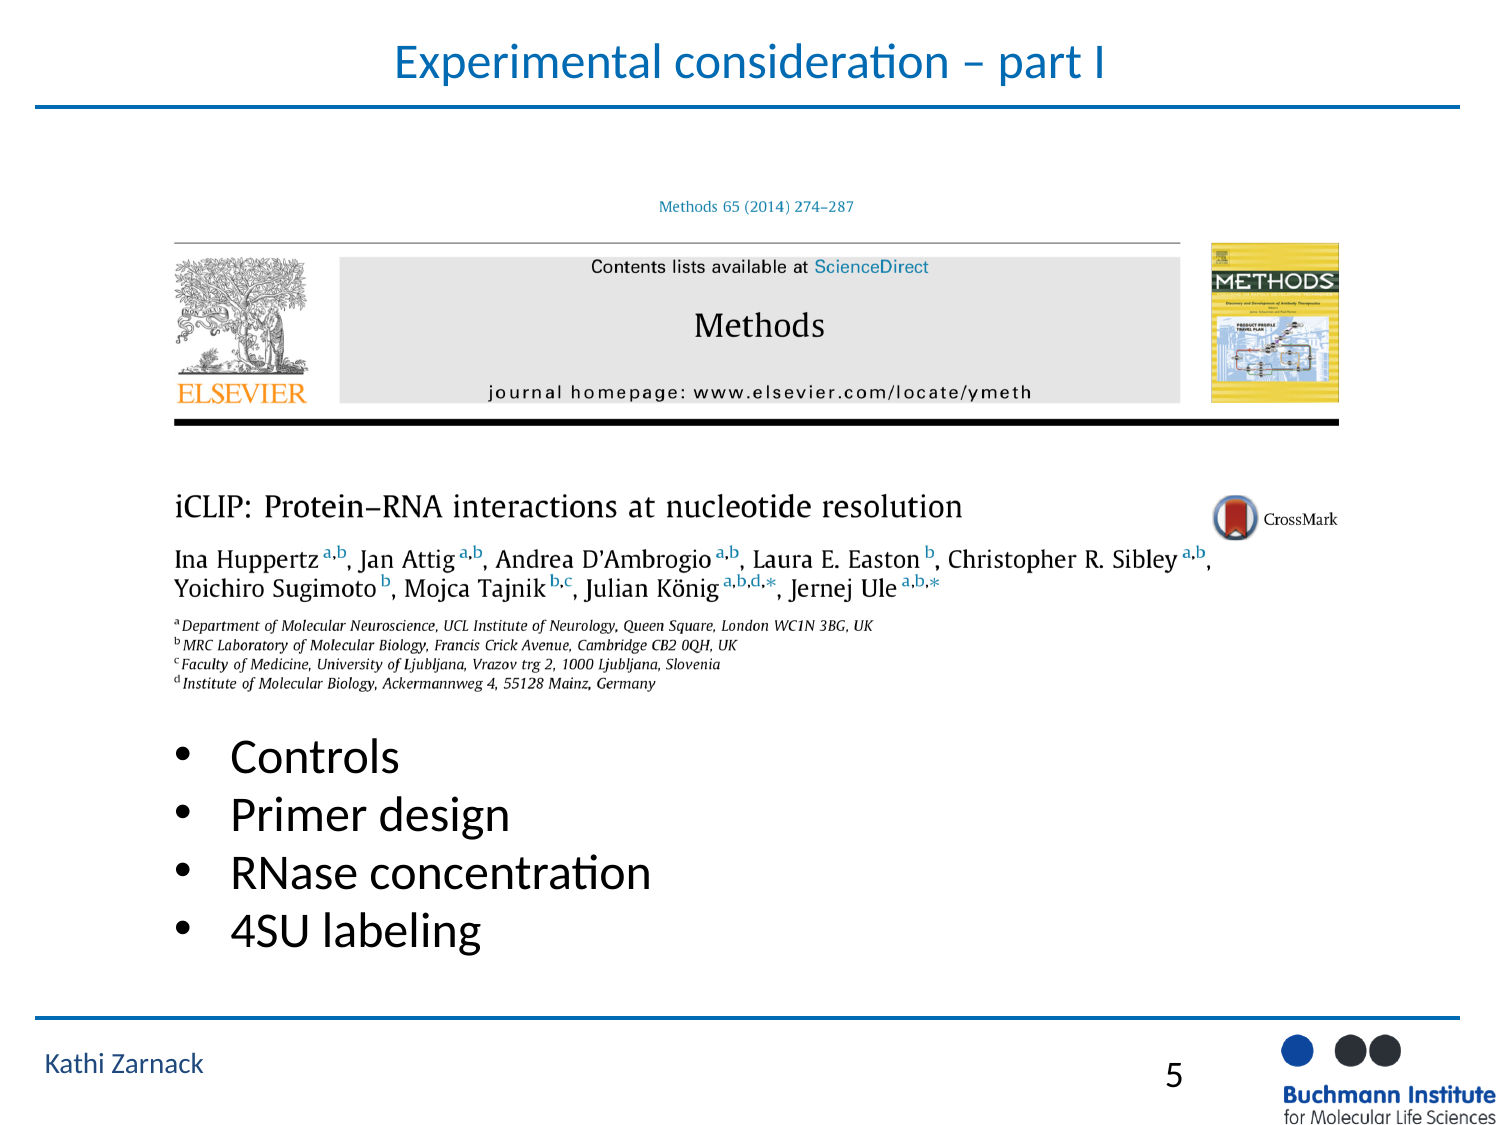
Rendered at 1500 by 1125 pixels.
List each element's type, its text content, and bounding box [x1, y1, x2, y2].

list Controls Primer design RNase concentration 4SU labeling [159, 727, 786, 1047]
picture [1281, 1103, 1496, 1125]
title Experimental consideration – part I [75, 21, 1425, 114]
slide_number 5 [1149, 1042, 1500, 1103]
picture [159, 172, 1369, 706]
picture [1281, 1034, 1496, 1042]
